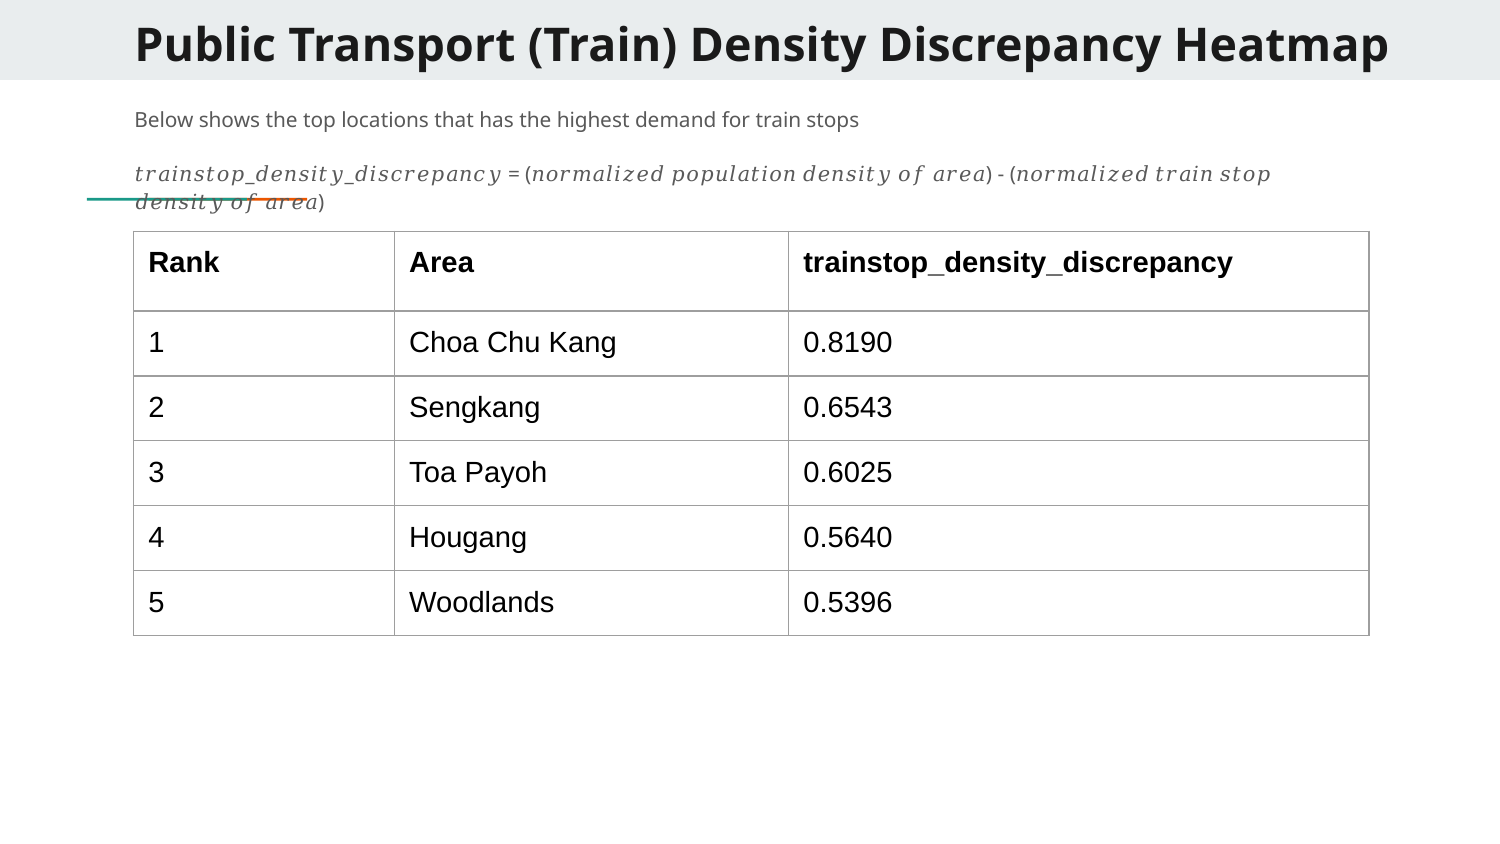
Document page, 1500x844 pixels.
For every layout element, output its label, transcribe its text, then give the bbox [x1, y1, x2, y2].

table_cell Woodlands [395, 571, 788, 635]
table_cell 2 [134, 377, 394, 440]
table_cell 1 [134, 312, 394, 375]
title Public Transport (Train) Density Discrepancy Heatmap [119, 0, 1418, 88]
table_cell 0.8190 [789, 312, 1368, 375]
table_header Area [395, 232, 788, 310]
list Below shows the top locations that has the highest demand for train stops 𝑡𝑟𝑎𝑖𝑛𝑠𝑡𝑜𝑝_𝑑𝑒𝑛𝑠𝑖𝑡𝑦_𝑑𝑖𝑠𝑐𝑟𝑒𝑝𝑎𝑛𝑐𝑦 = (𝑛𝑜𝑟𝑚𝑎𝑙𝑖𝑧𝑒𝑑 𝑝𝑜𝑝𝑢𝑙𝑎𝑡𝑖𝑜𝑛 𝑑𝑒𝑛𝑠𝑖𝑡𝑦 𝑜𝑓 𝑎𝑟𝑒𝑎) - (𝑛𝑜𝑟𝑚𝑎𝑙𝑖𝑧𝑒𝑑 𝑡𝑟𝑎𝑖𝑛 𝑠𝑡𝑜𝑝 𝑑𝑒𝑛𝑠𝑖𝑡𝑦 𝑜𝑓 𝑎𝑟𝑒𝑎) [119, 87, 1381, 593]
table_cell 0.5396 [789, 571, 1368, 635]
table_header Rank [134, 232, 394, 310]
text_box [128, 231, 1390, 778]
table_cell Choa Chu Kang [395, 312, 788, 375]
table_cell 4 [134, 506, 394, 570]
table_cell 5 [134, 571, 394, 635]
table_header trainstop_density_discrepancy [789, 232, 1368, 310]
table_cell 3 [134, 441, 394, 505]
table_cell Hougang [395, 506, 788, 570]
table_cell Sengkang [395, 377, 788, 440]
table_cell 0.6025 [789, 441, 1368, 505]
table_cell Toa Payoh [395, 441, 788, 505]
table_cell 0.5640 [789, 506, 1368, 570]
table_cell 0.6543 [789, 377, 1368, 440]
